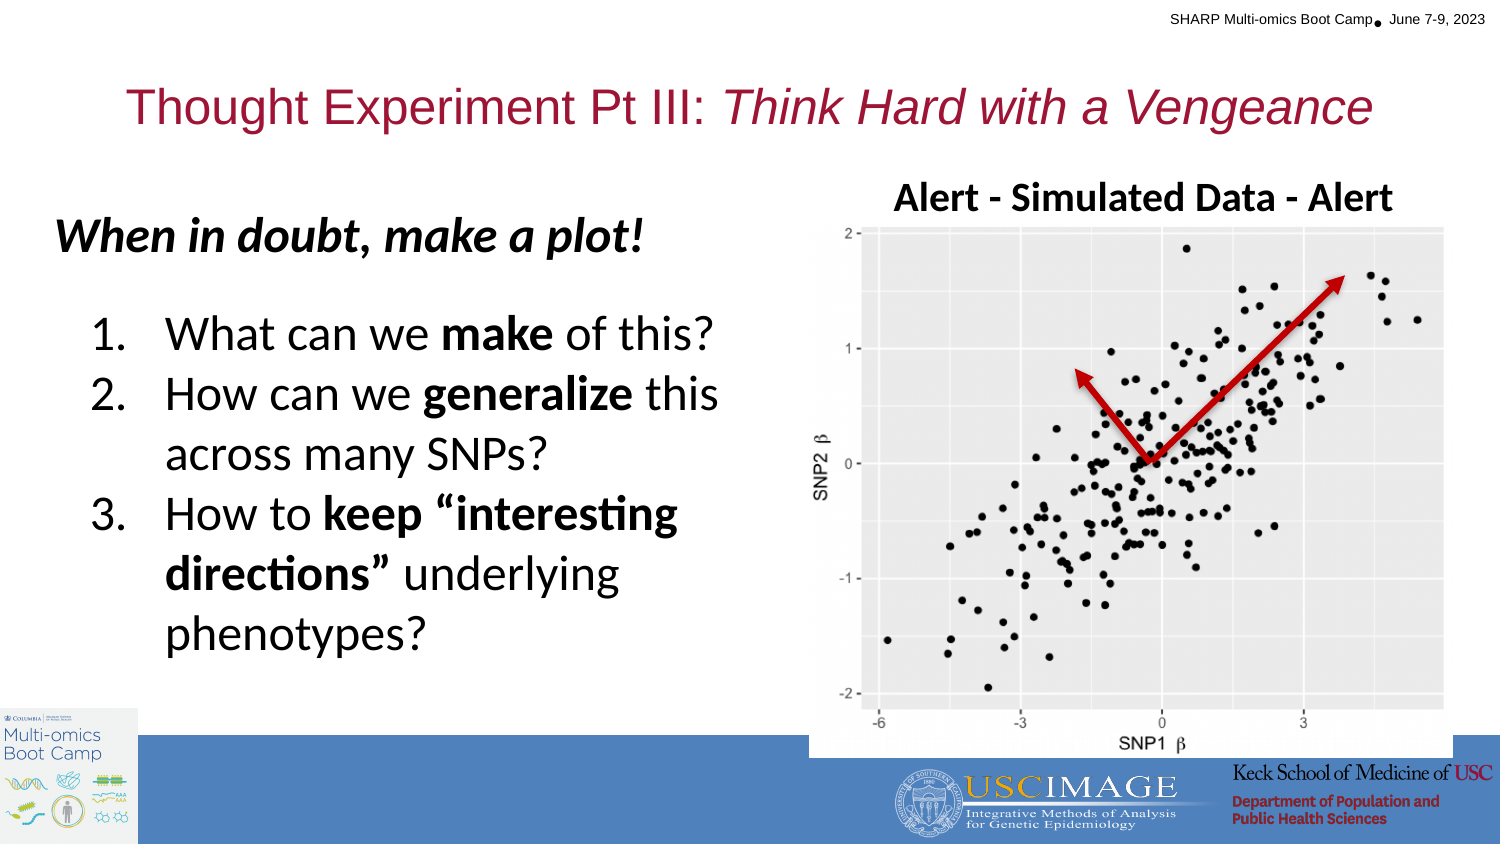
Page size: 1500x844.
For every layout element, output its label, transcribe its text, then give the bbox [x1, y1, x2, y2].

picture [809, 223, 1500, 844]
picture [0, 708, 138, 844]
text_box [1151, 274, 1346, 462]
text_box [1074, 368, 1151, 464]
text_box Alert - Simulated Data - Alert [878, 162, 1425, 222]
text_box What can we make of this? How can we generalize this across many SNPs? How to keep “interesting directions” underlying phenotypes? [74, 293, 804, 668]
text_box When in doubt, make a plot! [39, 195, 879, 270]
title Thought Experiment Pt III: Think Hard with a Vengeance [75, 33, 1425, 175]
